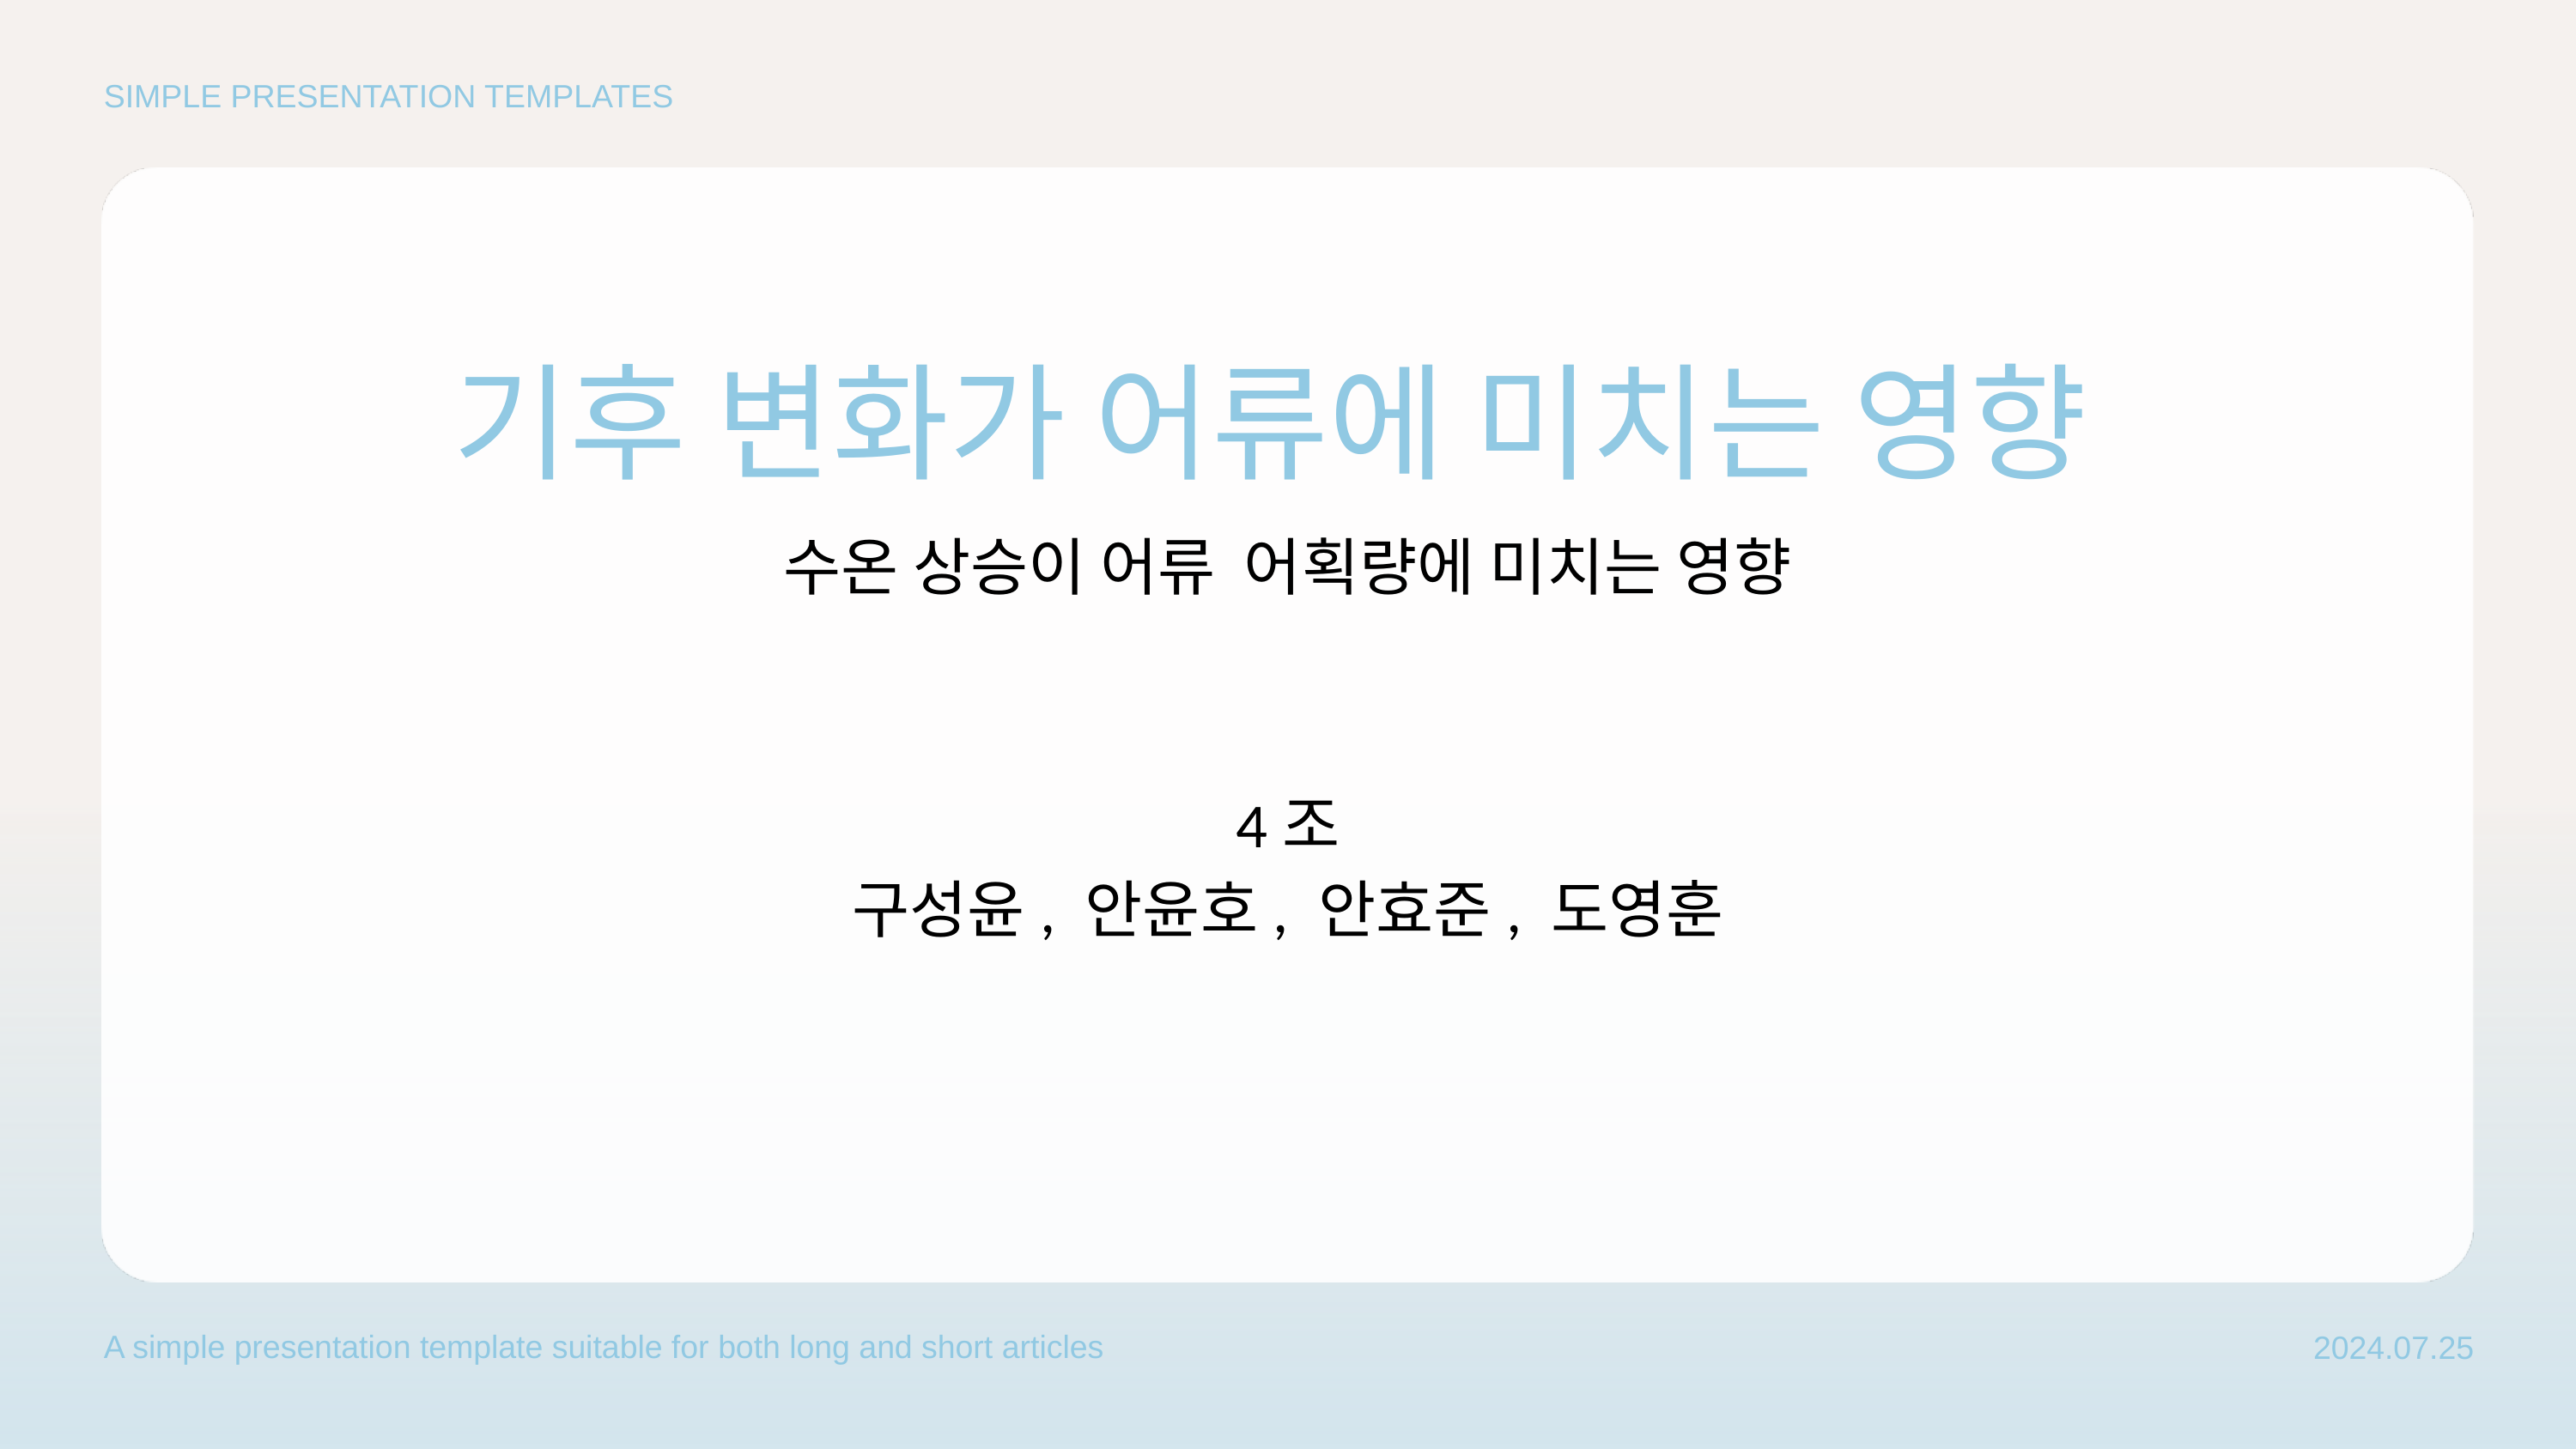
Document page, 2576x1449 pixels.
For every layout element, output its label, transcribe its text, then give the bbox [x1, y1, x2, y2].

text_box SIMPLE PRESENTATION TEMPLATES [103, 70, 870, 115]
picture [0, 167, 2576, 1449]
